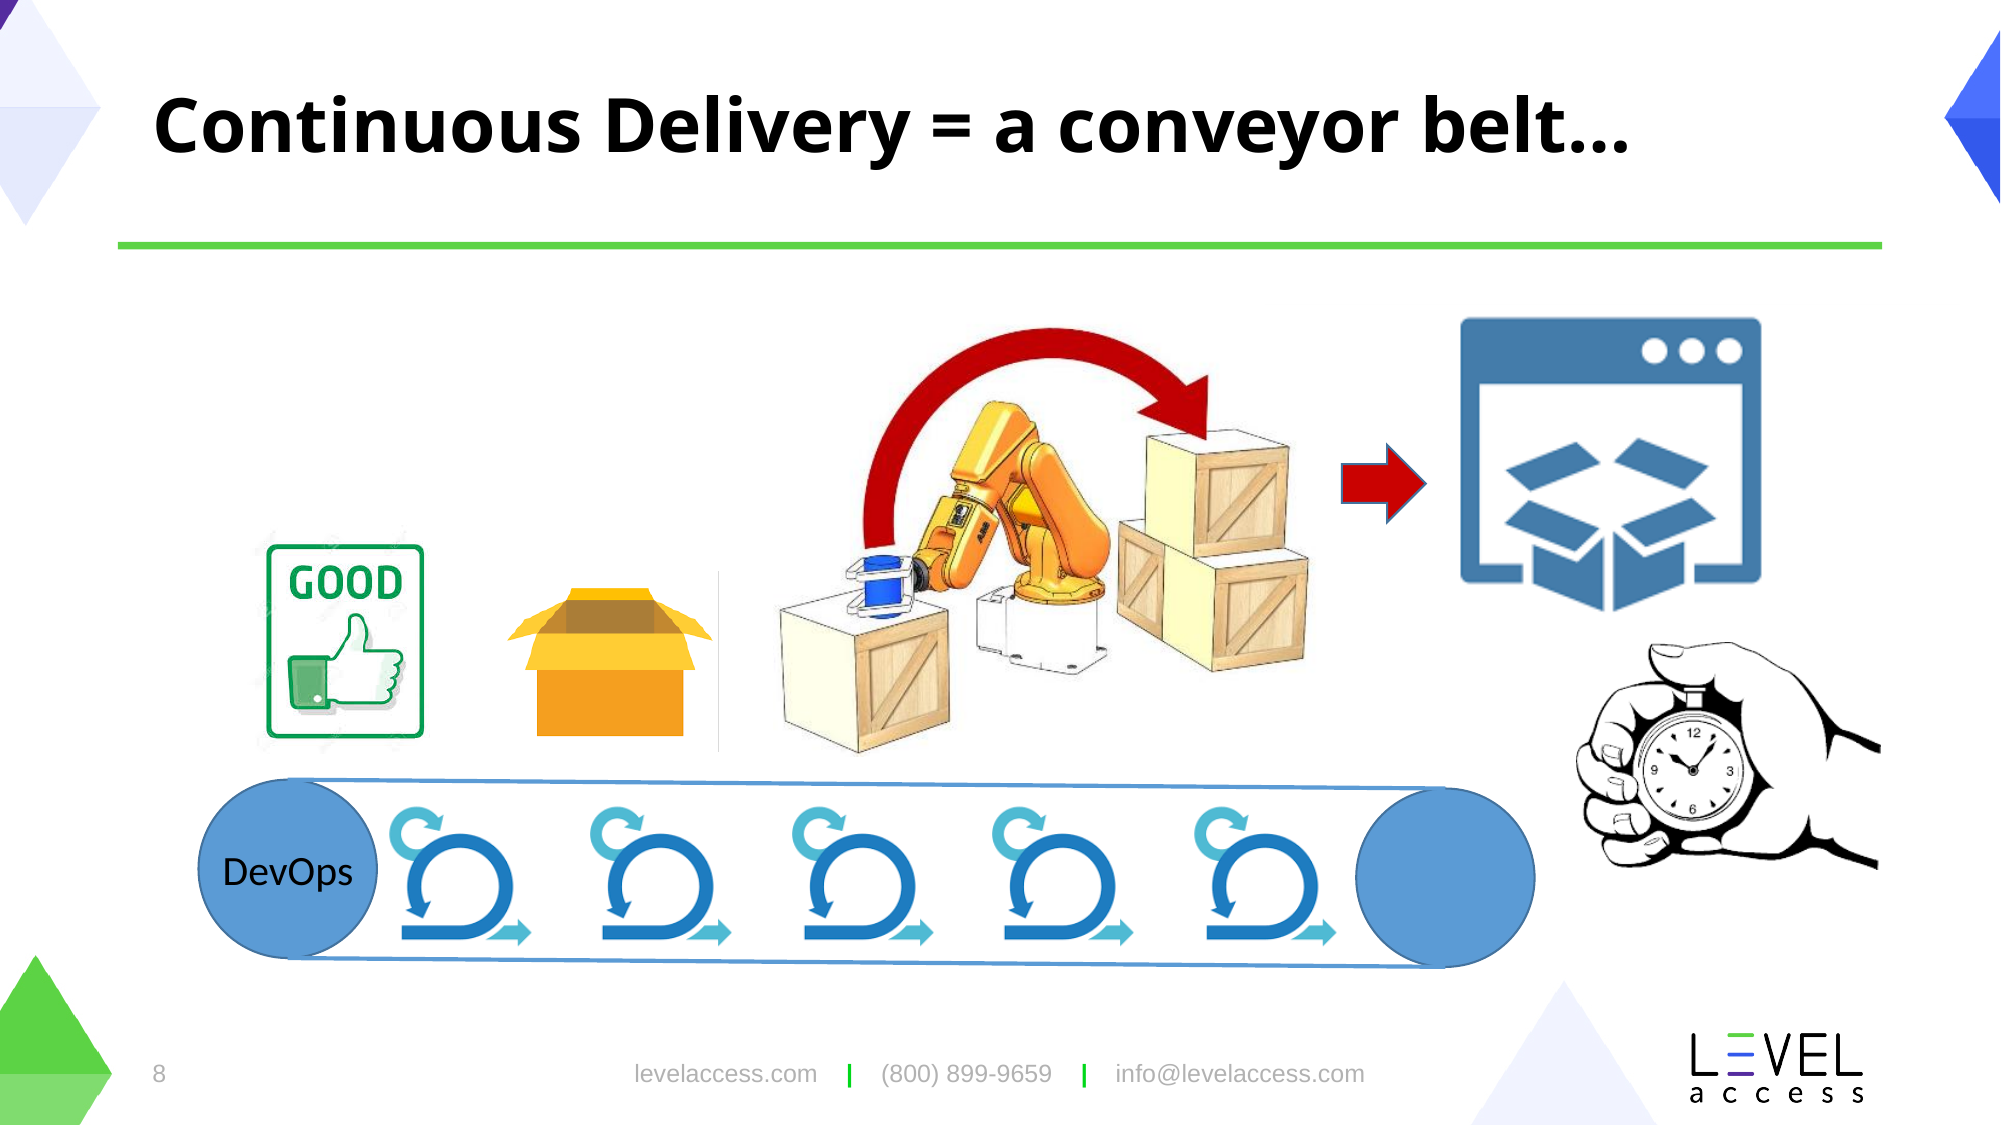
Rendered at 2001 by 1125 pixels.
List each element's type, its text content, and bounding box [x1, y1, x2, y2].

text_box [198, 303, 1960, 997]
picture [0, 0, 2001, 1125]
title Continuous Delivery = a conveyor belt… [137, 71, 1863, 177]
slide_number 8 [137, 1042, 588, 1103]
footer levelaccess.com | (800) 899-9659 | info@levelaccess.com [598, 1042, 1401, 1103]
